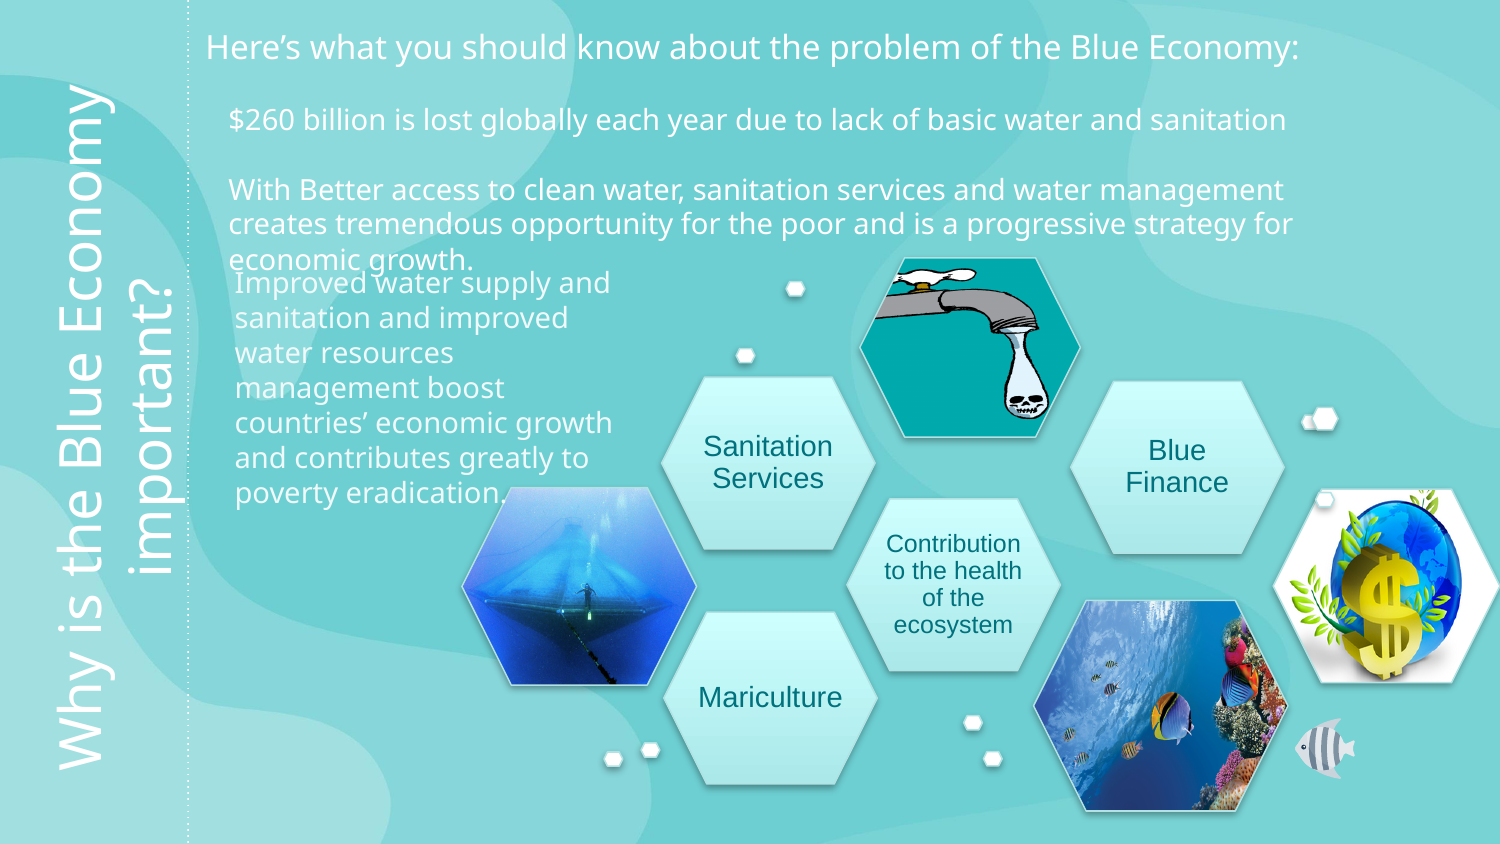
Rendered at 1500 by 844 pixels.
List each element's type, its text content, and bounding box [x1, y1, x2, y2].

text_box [445, 224, 1500, 844]
picture [0, 0, 1500, 844]
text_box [1294, 717, 1356, 780]
text_box Improved water supply and sanitation and improved water resources management boost countries’ economic growth and contributes greatly to poverty eradication. [219, 256, 440, 517]
list Here’s what you should know about the problem of the Blue Economy: $260 billion is lost globally each year due to lack of basic water and sanitation With Better access to clean water, sanitation services and water management creates tremendous opportunity for the poor and is a progressive strategy for economic growth. [190, 11, 1388, 257]
title Why is the Blue Economy important? [27, 6, 122, 844]
